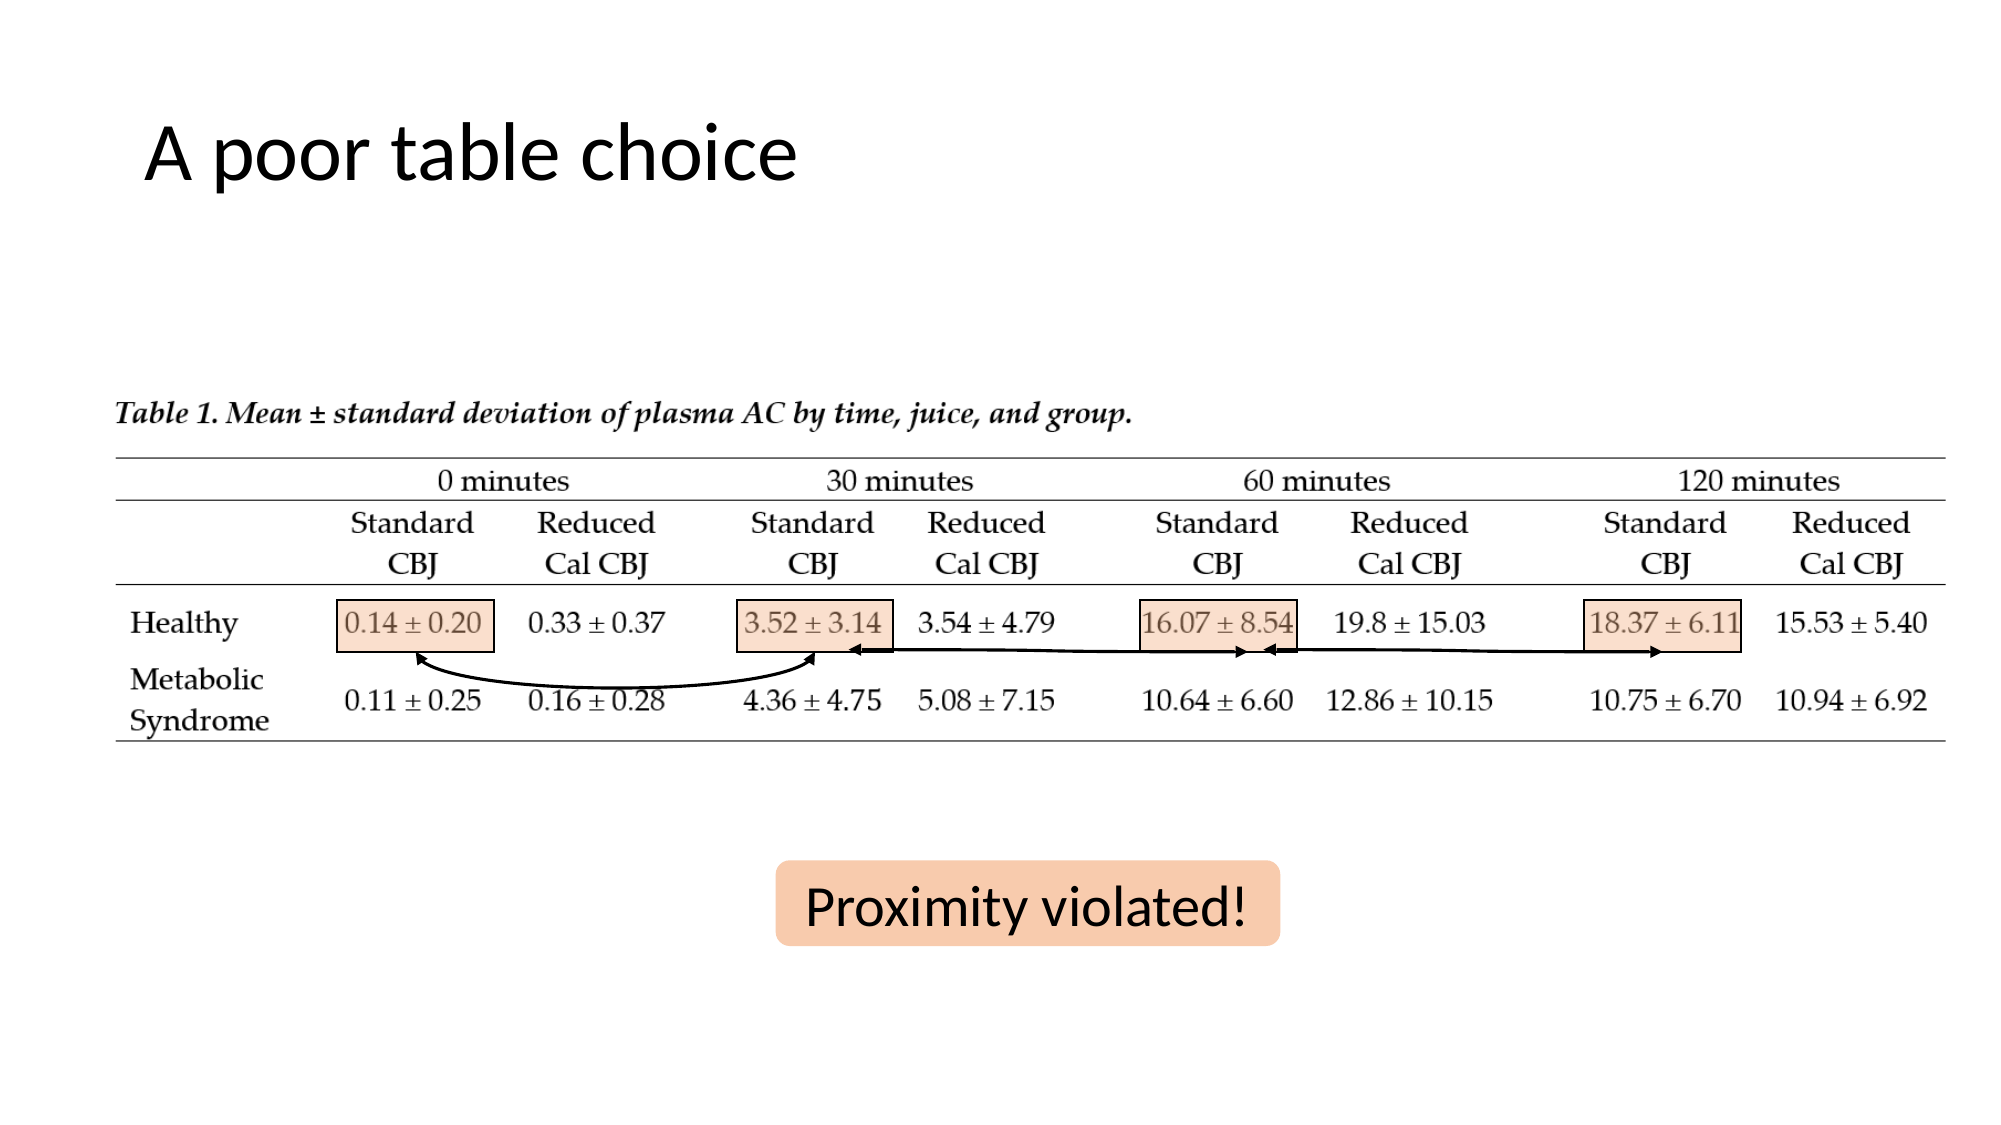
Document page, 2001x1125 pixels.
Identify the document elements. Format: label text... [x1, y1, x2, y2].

picture [97, 391, 1959, 756]
text_box Proximity violated! [774, 859, 1282, 948]
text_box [1461, 451, 1465, 851]
text_box A poor table choice [129, 89, 1775, 205]
